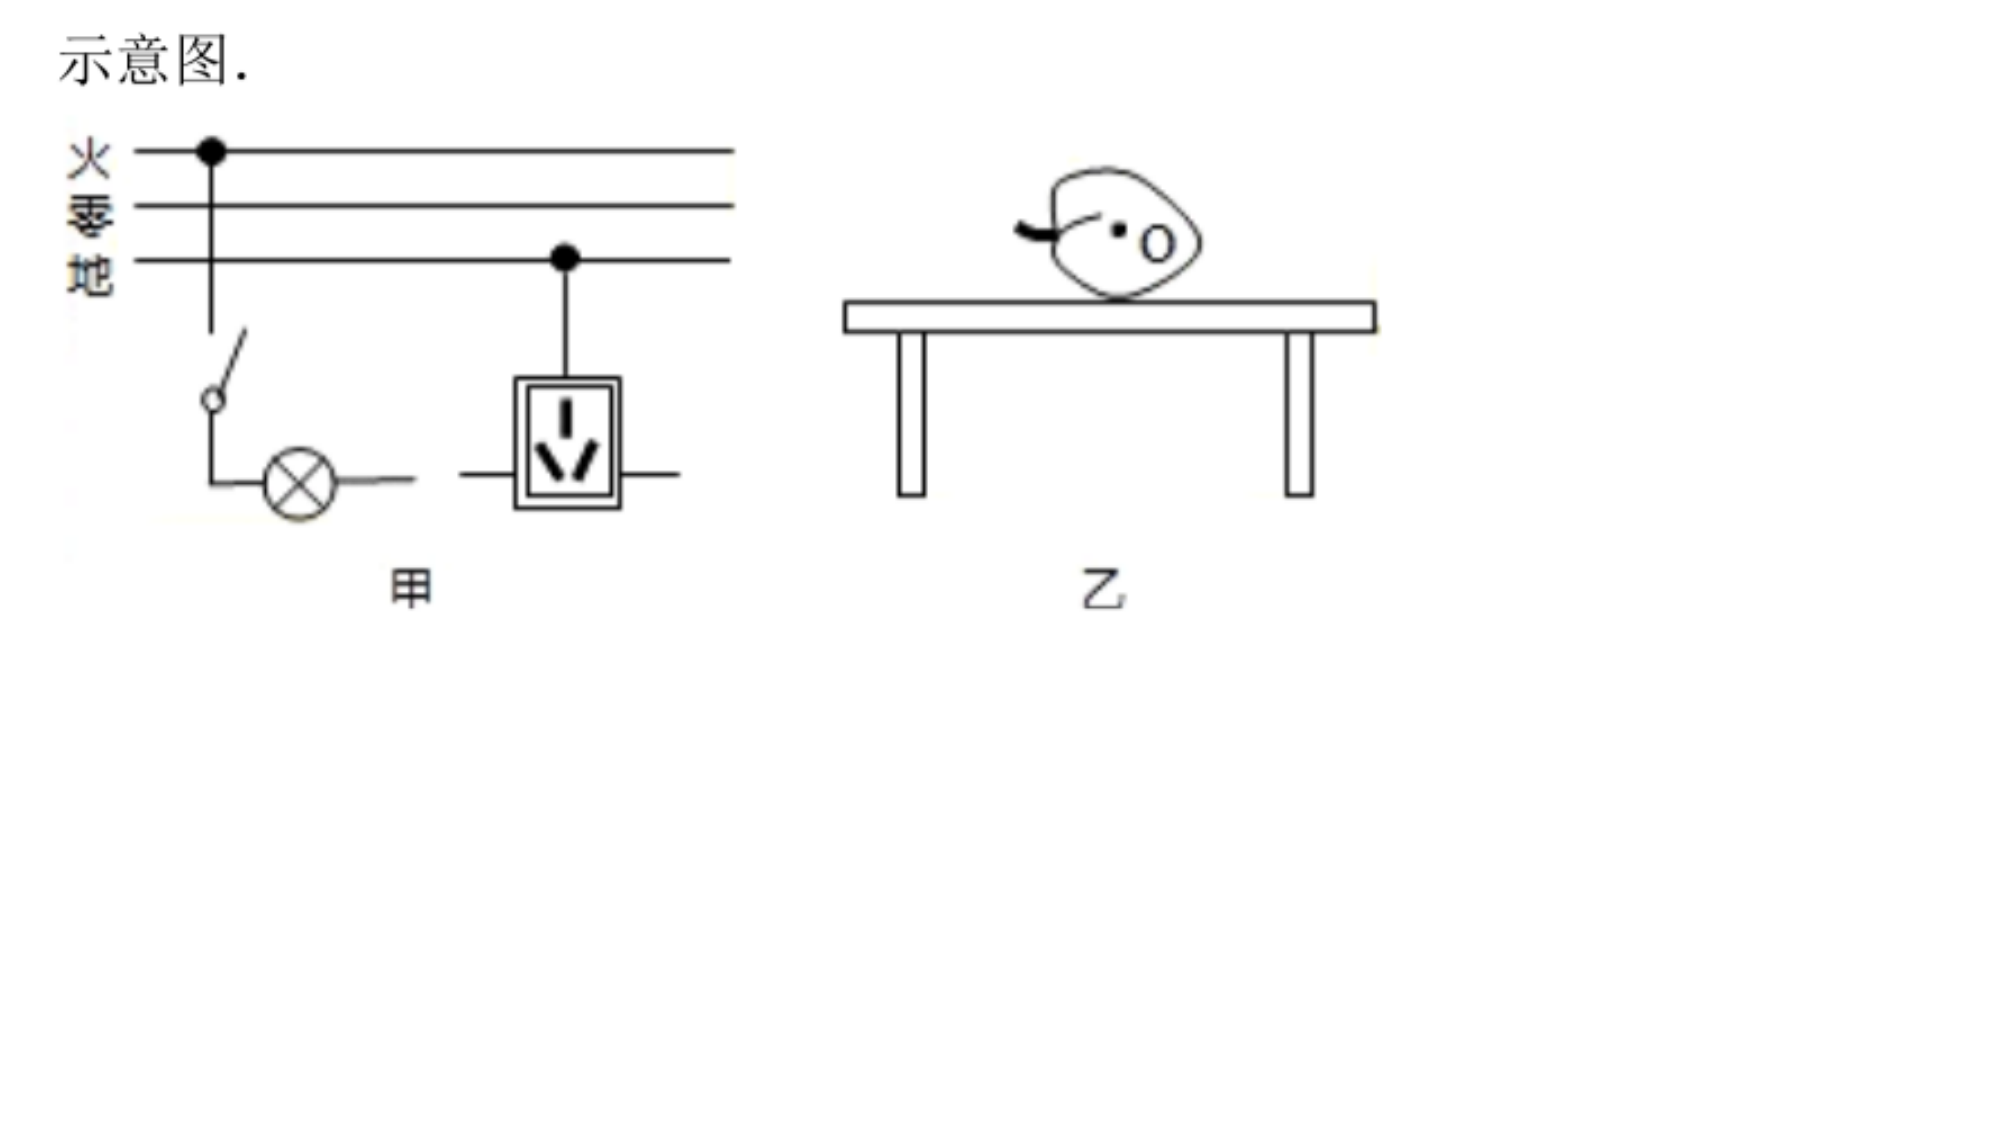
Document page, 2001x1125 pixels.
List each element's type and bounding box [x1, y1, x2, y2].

picture [29, 0, 1400, 636]
